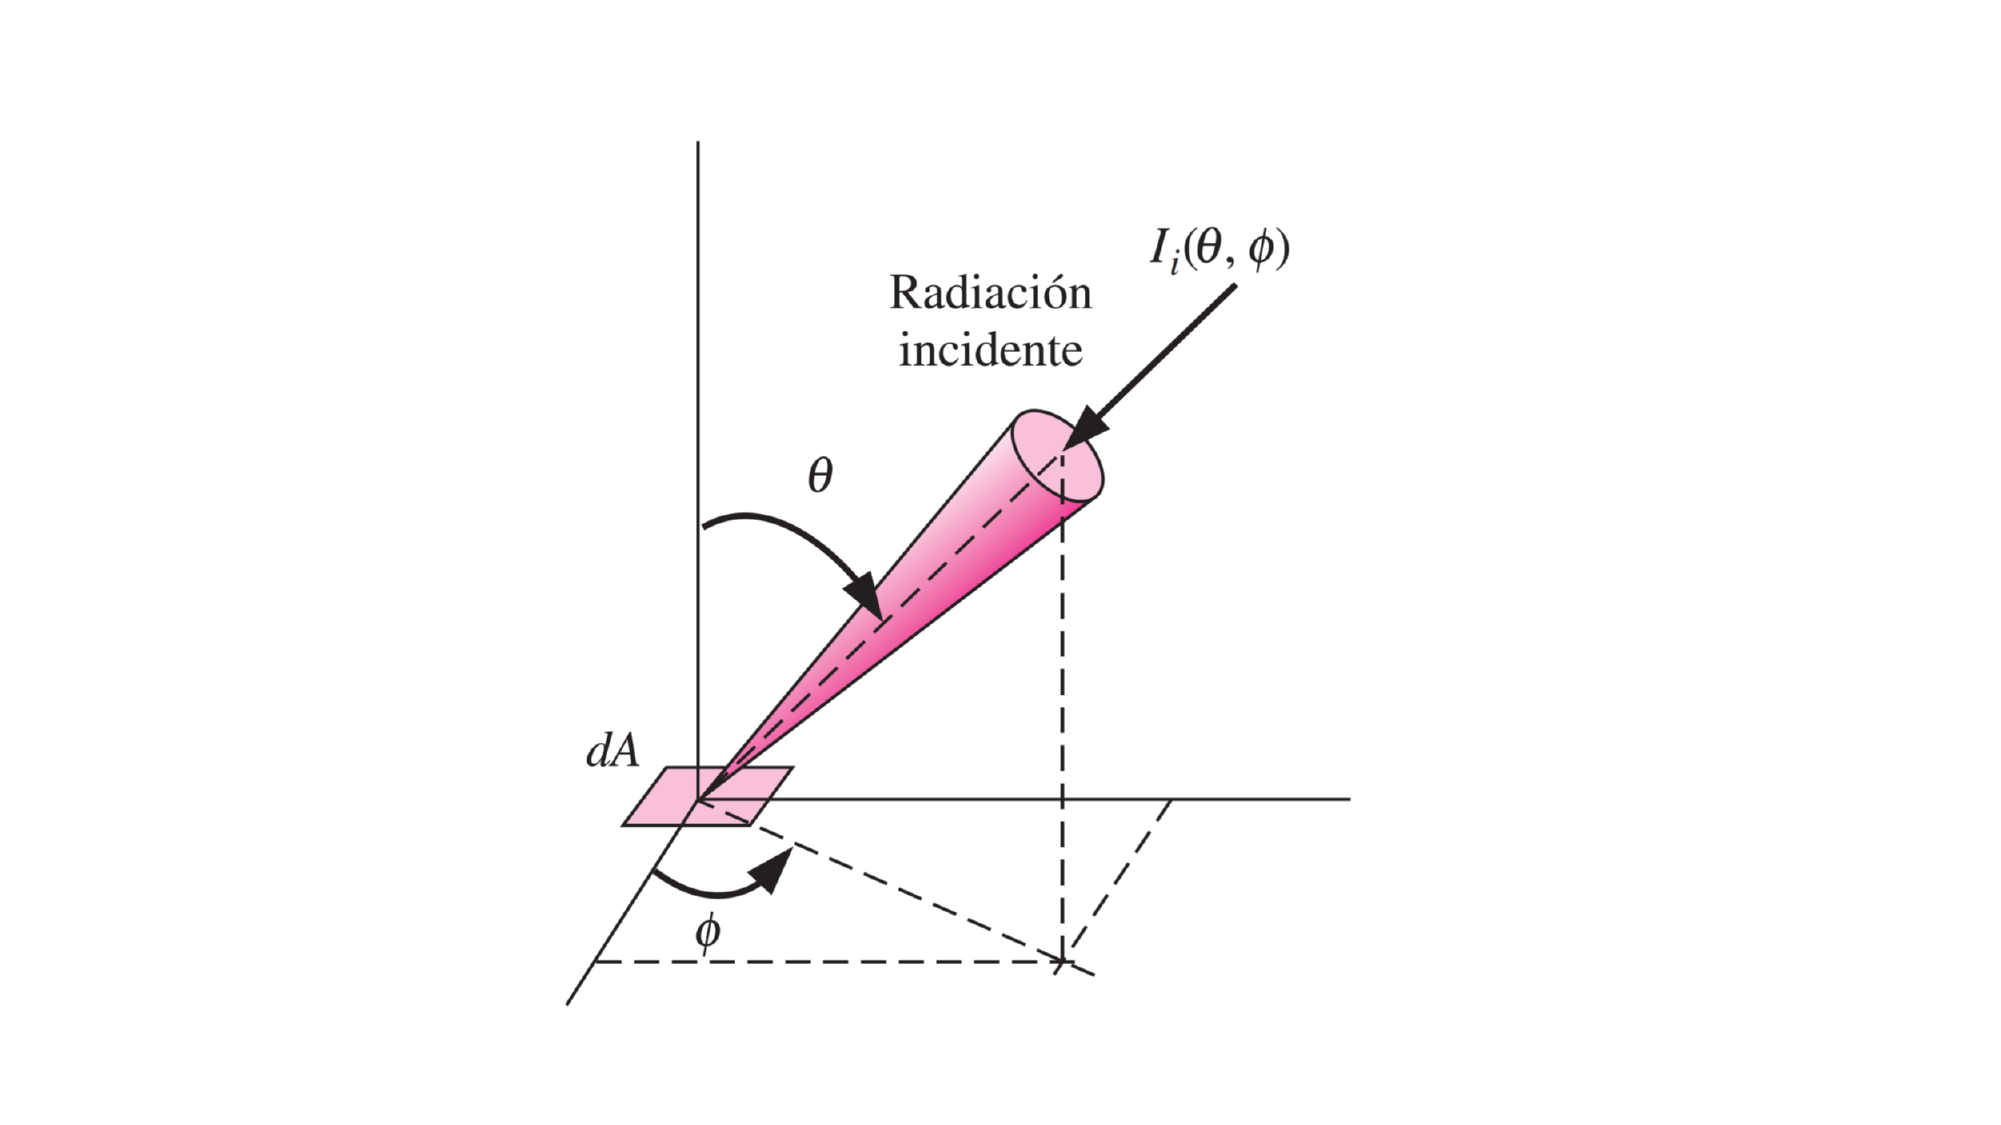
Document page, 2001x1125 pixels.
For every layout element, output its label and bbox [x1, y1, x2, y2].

picture [447, 112, 1373, 1012]
